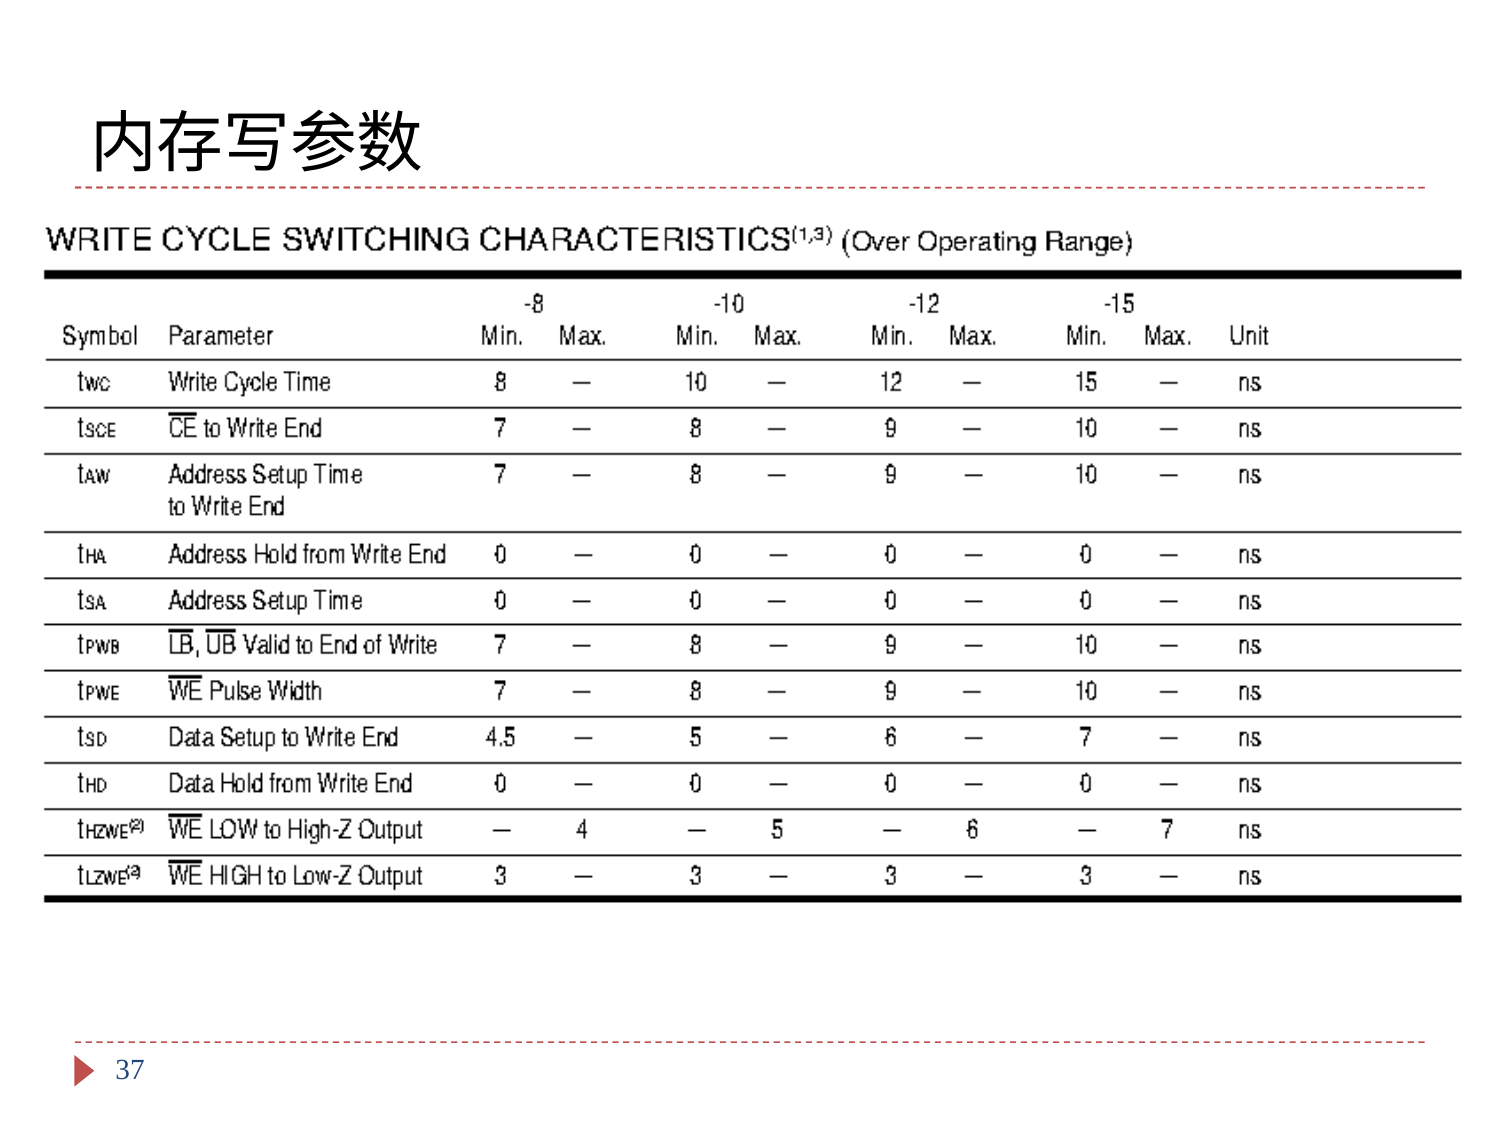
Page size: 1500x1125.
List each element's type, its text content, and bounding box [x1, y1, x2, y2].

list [41, 219, 1470, 918]
slide_number 37 [100, 1042, 426, 1103]
title 内存写参数 [75, 24, 1425, 188]
